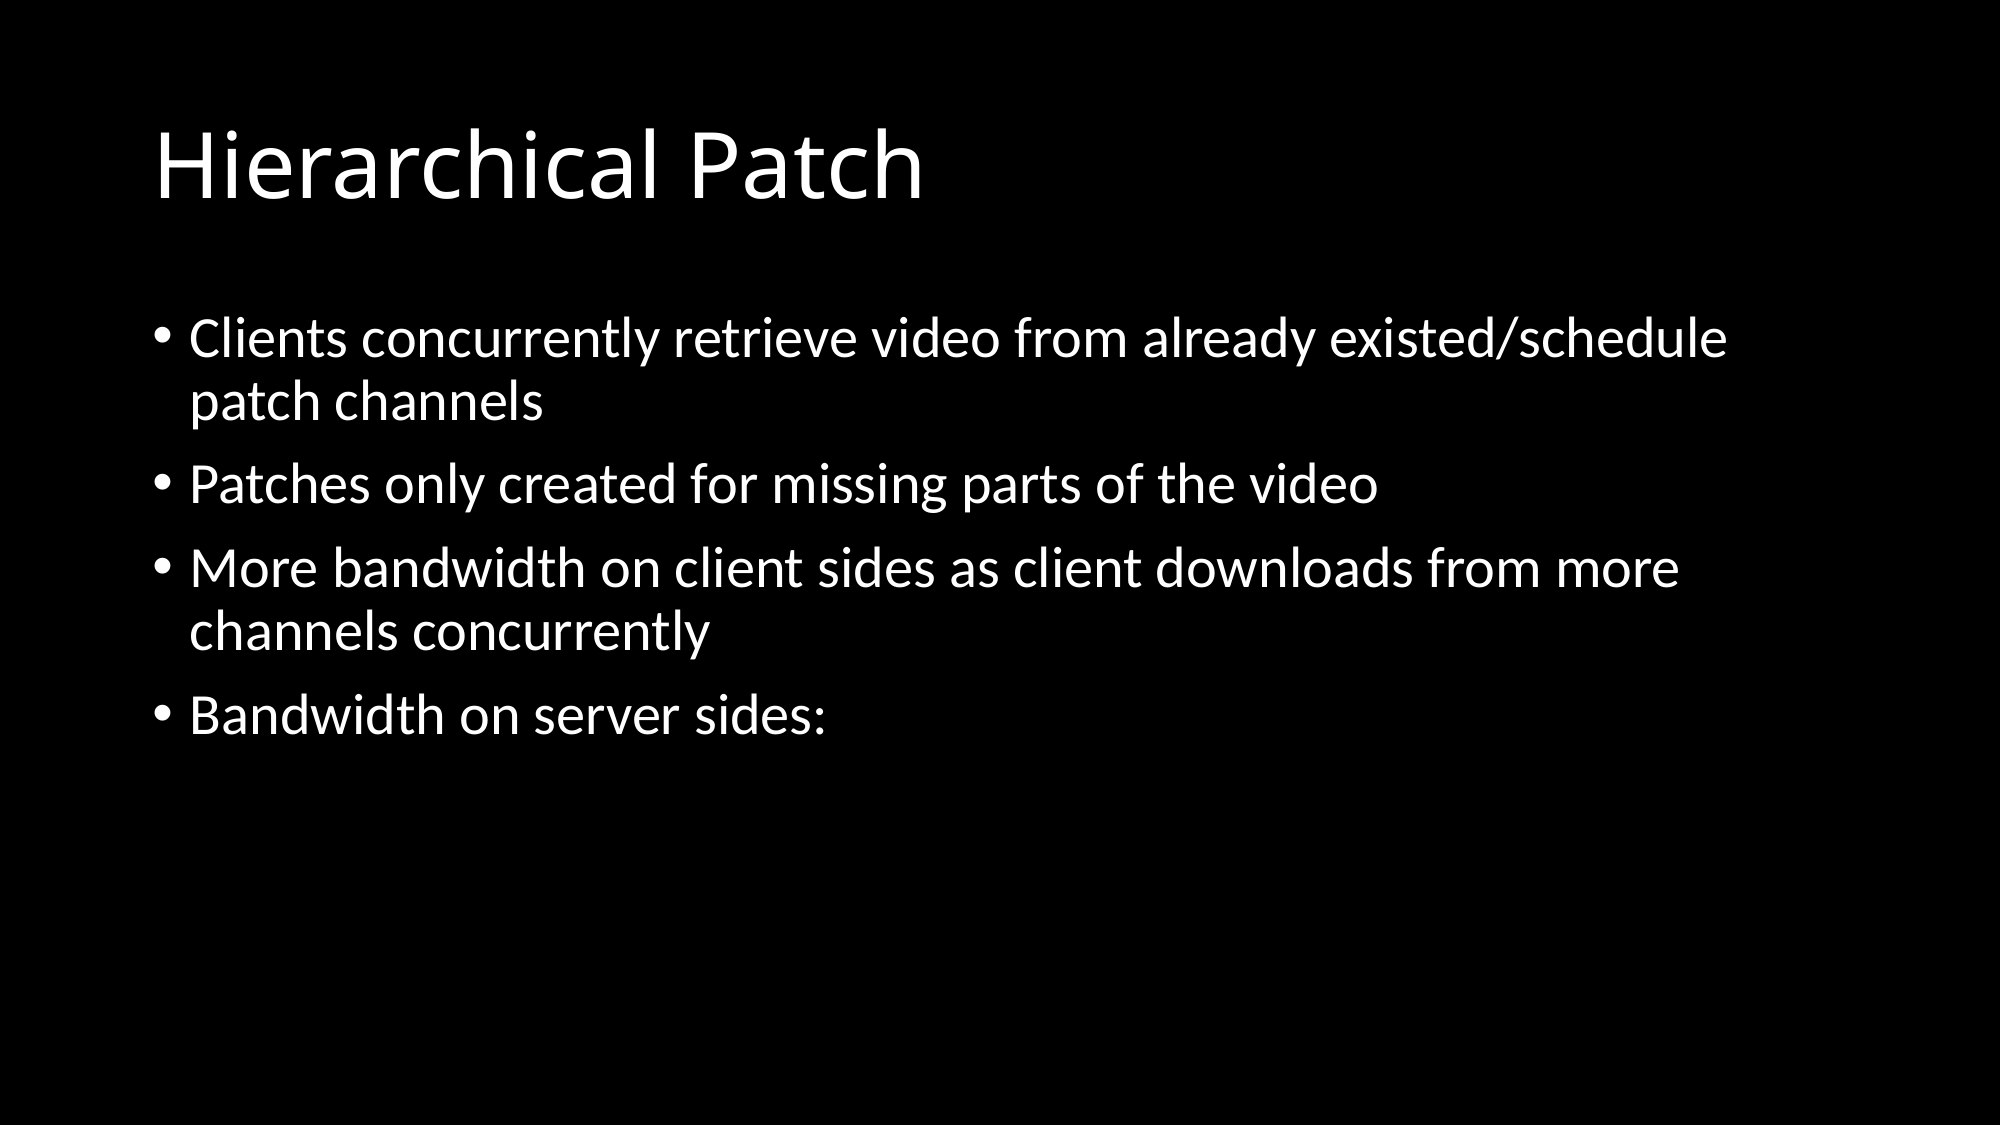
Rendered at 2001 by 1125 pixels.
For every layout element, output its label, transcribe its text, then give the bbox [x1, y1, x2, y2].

title Hierarchical Patch [137, 59, 1863, 278]
